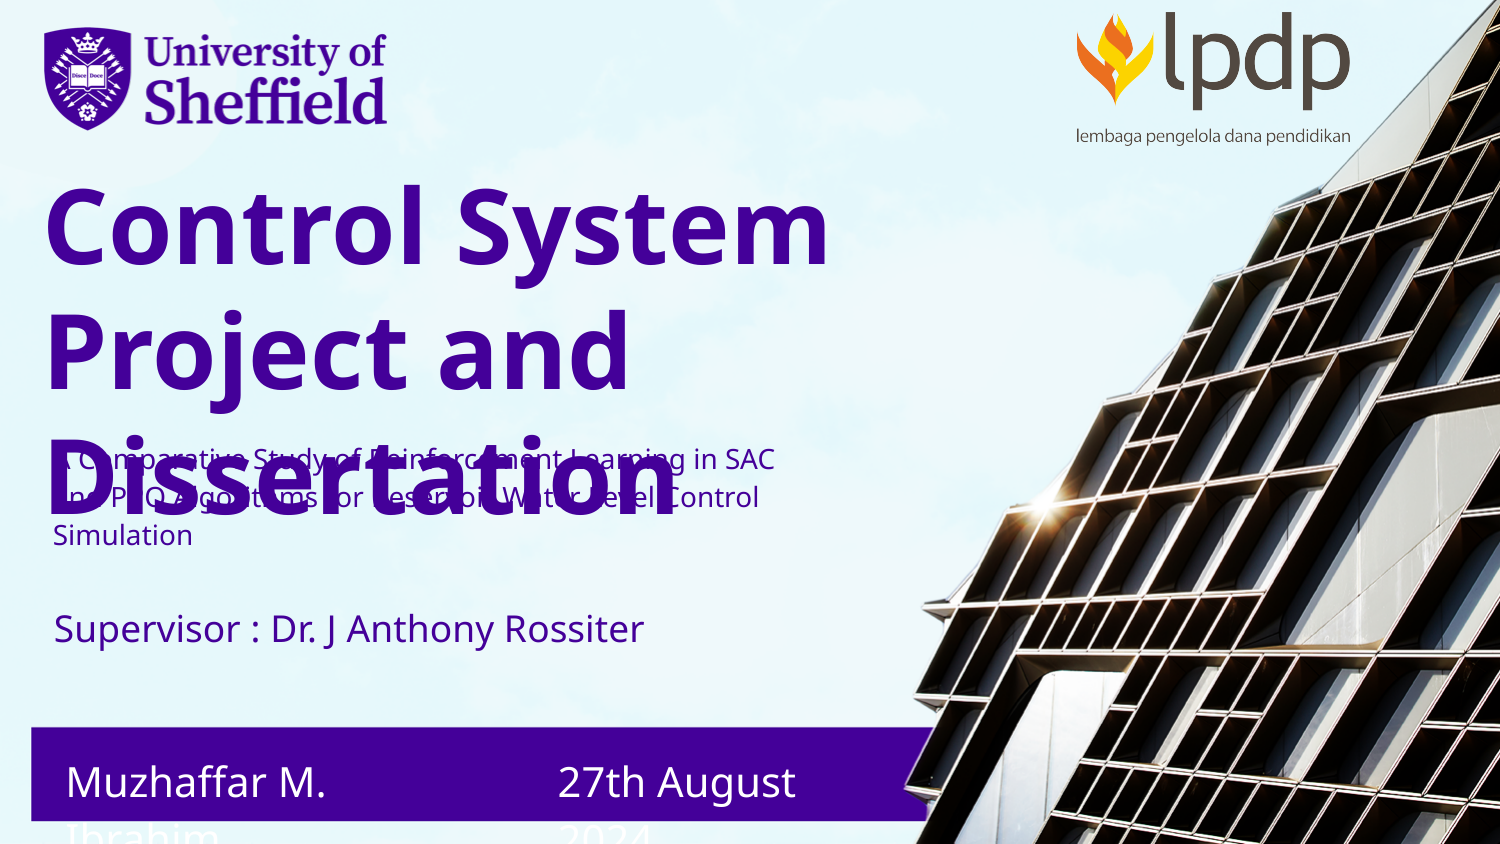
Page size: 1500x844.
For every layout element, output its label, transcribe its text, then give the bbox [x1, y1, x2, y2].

list 27th August 2024 [530, 733, 887, 831]
text_box Supervisor : Dr. J Anthony Rossiter [27, 583, 781, 665]
picture [0, 0, 1500, 844]
list Muzhaffar M. Ibrahim [37, 733, 504, 831]
list A Comparative Study of Reinforcement Learning in SAC and PPO Algorithms for Reservoir Water Level Control Simulation [27, 421, 797, 568]
title Control System Project and Dissertation [27, 145, 1169, 435]
